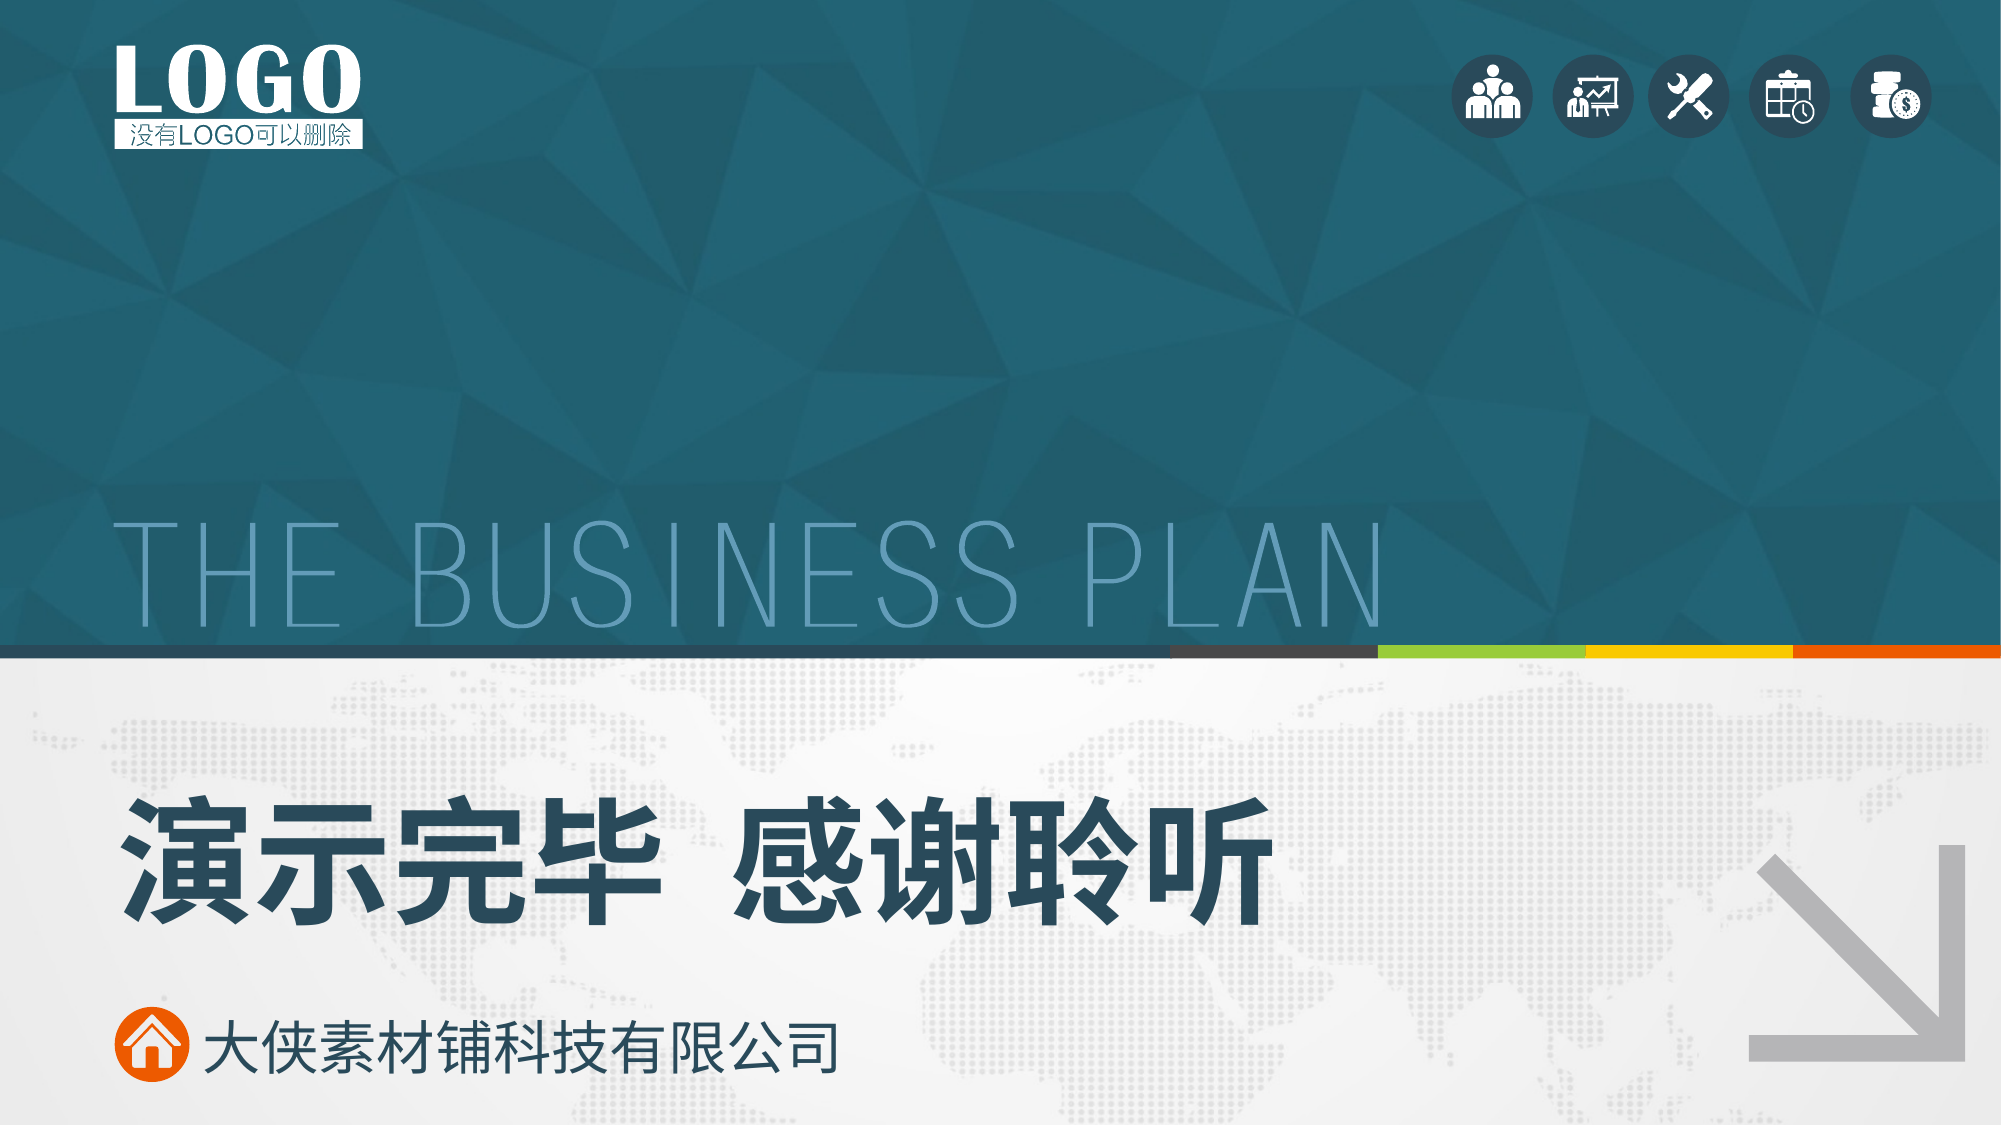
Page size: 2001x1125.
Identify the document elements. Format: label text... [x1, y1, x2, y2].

text_box [114, 1006, 187, 1083]
text_box 大侠素材铺科技有限公司 [187, 1018, 1047, 1075]
picture [0, 0, 2001, 656]
picture [0, 659, 2001, 1125]
text_box 演示完毕 感谢聆听 [102, 770, 1610, 948]
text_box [1748, 54, 1831, 139]
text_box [1451, 54, 1533, 139]
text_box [1552, 54, 1635, 139]
text_box [1748, 845, 1966, 1062]
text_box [1850, 54, 1932, 139]
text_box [1647, 54, 1730, 139]
